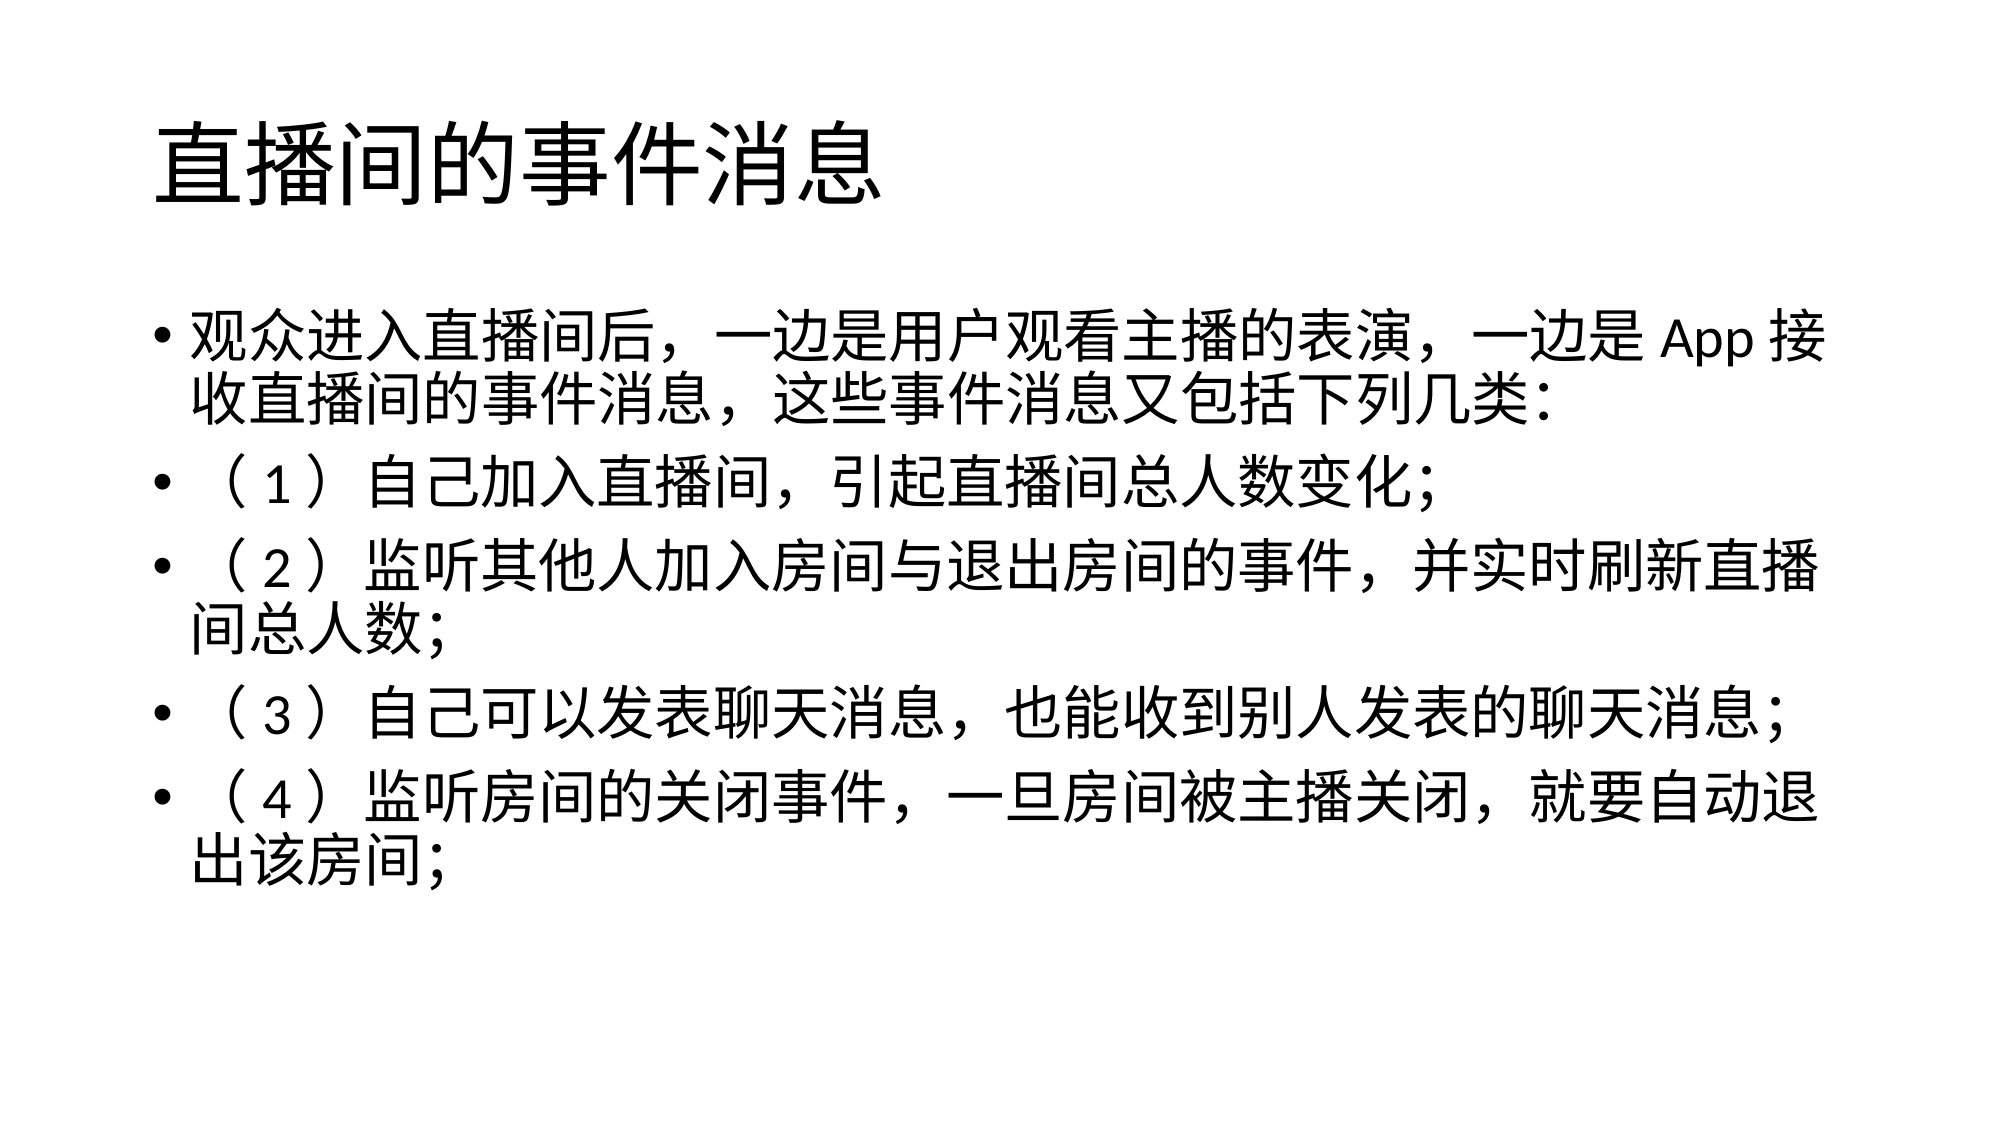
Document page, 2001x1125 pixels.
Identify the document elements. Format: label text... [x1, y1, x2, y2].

list 观众进入直播间后，一边是用户观看主播的表演，一边是App接收直播间的事件消息，这些事件消息又包括下列几类： （1）自己加入直播间，引起直播间总人数变化； （2）监听其他人加入房间与退出房间的事件，并实时刷新直播间总人数； （3）自己可以发表聊天消息，也能收到别人发表的聊天消息； （4）监听房间的关闭事件，一旦房间被主播关闭，就要自动退出该房间； [137, 299, 1863, 1014]
title 直播间的事件消息 [137, 59, 1863, 278]
